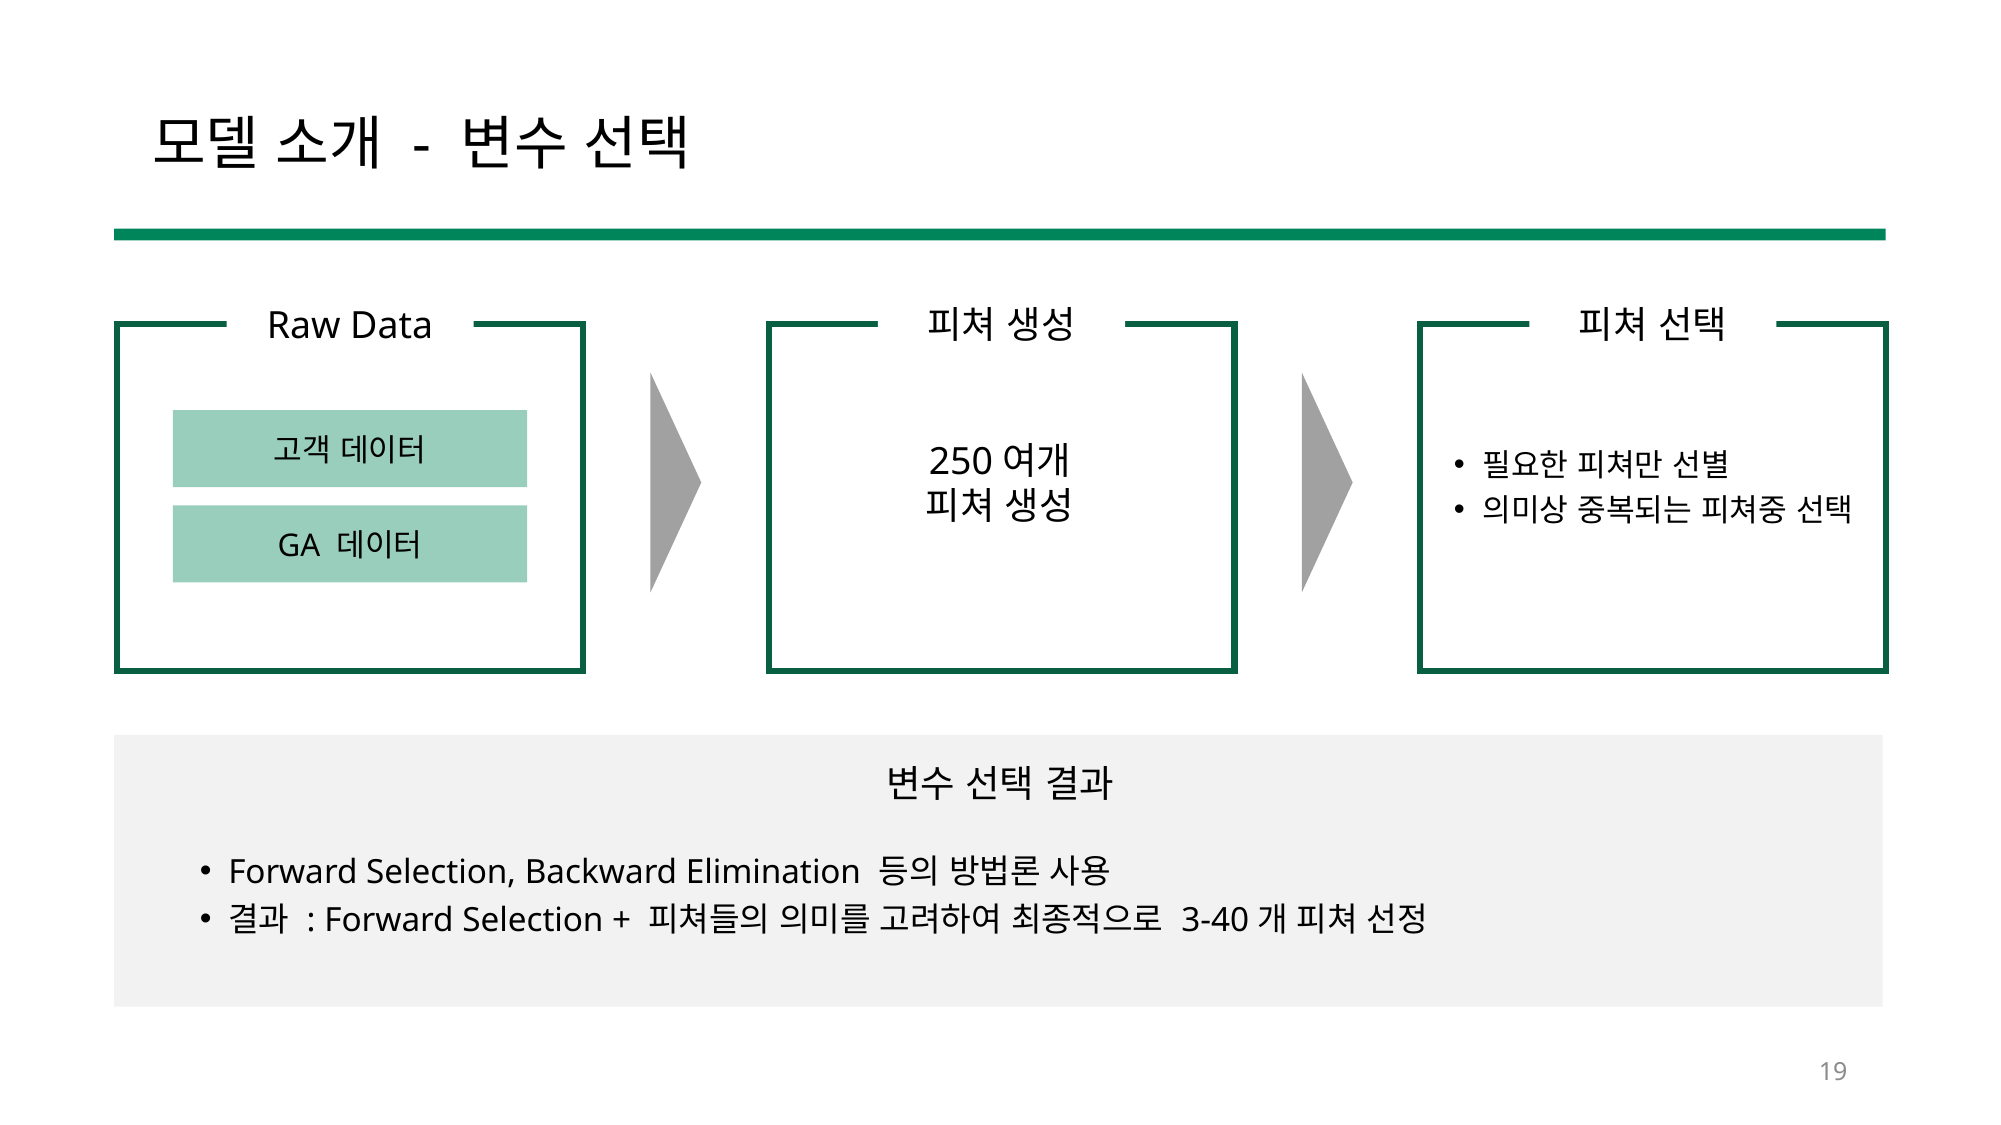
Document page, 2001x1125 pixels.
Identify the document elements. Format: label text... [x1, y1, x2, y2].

title 모델 소개 - 변수 선택 [137, 84, 1863, 208]
text_box [649, 372, 703, 593]
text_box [768, 293, 1235, 672]
text_box [113, 734, 1884, 1008]
text_box 고객 데이터 [172, 409, 528, 488]
text_box [1300, 372, 1354, 593]
slide_number 19 [1412, 1042, 1863, 1103]
text_box Raw Data [226, 293, 474, 354]
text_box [1420, 293, 1886, 672]
text_box GA 데이터 [172, 504, 528, 583]
text_box [116, 323, 584, 672]
text_box [113, 228, 1887, 241]
text_box Forward Selection, Backward Elimination 등의 방법론 사용 결과 : Forward Selection + 피쳐들의 의미를 고려하여 최종적으로 3-40개 피쳐 선정 [185, 834, 1844, 946]
text_box 변수 선택 결과 [780, 753, 1220, 813]
